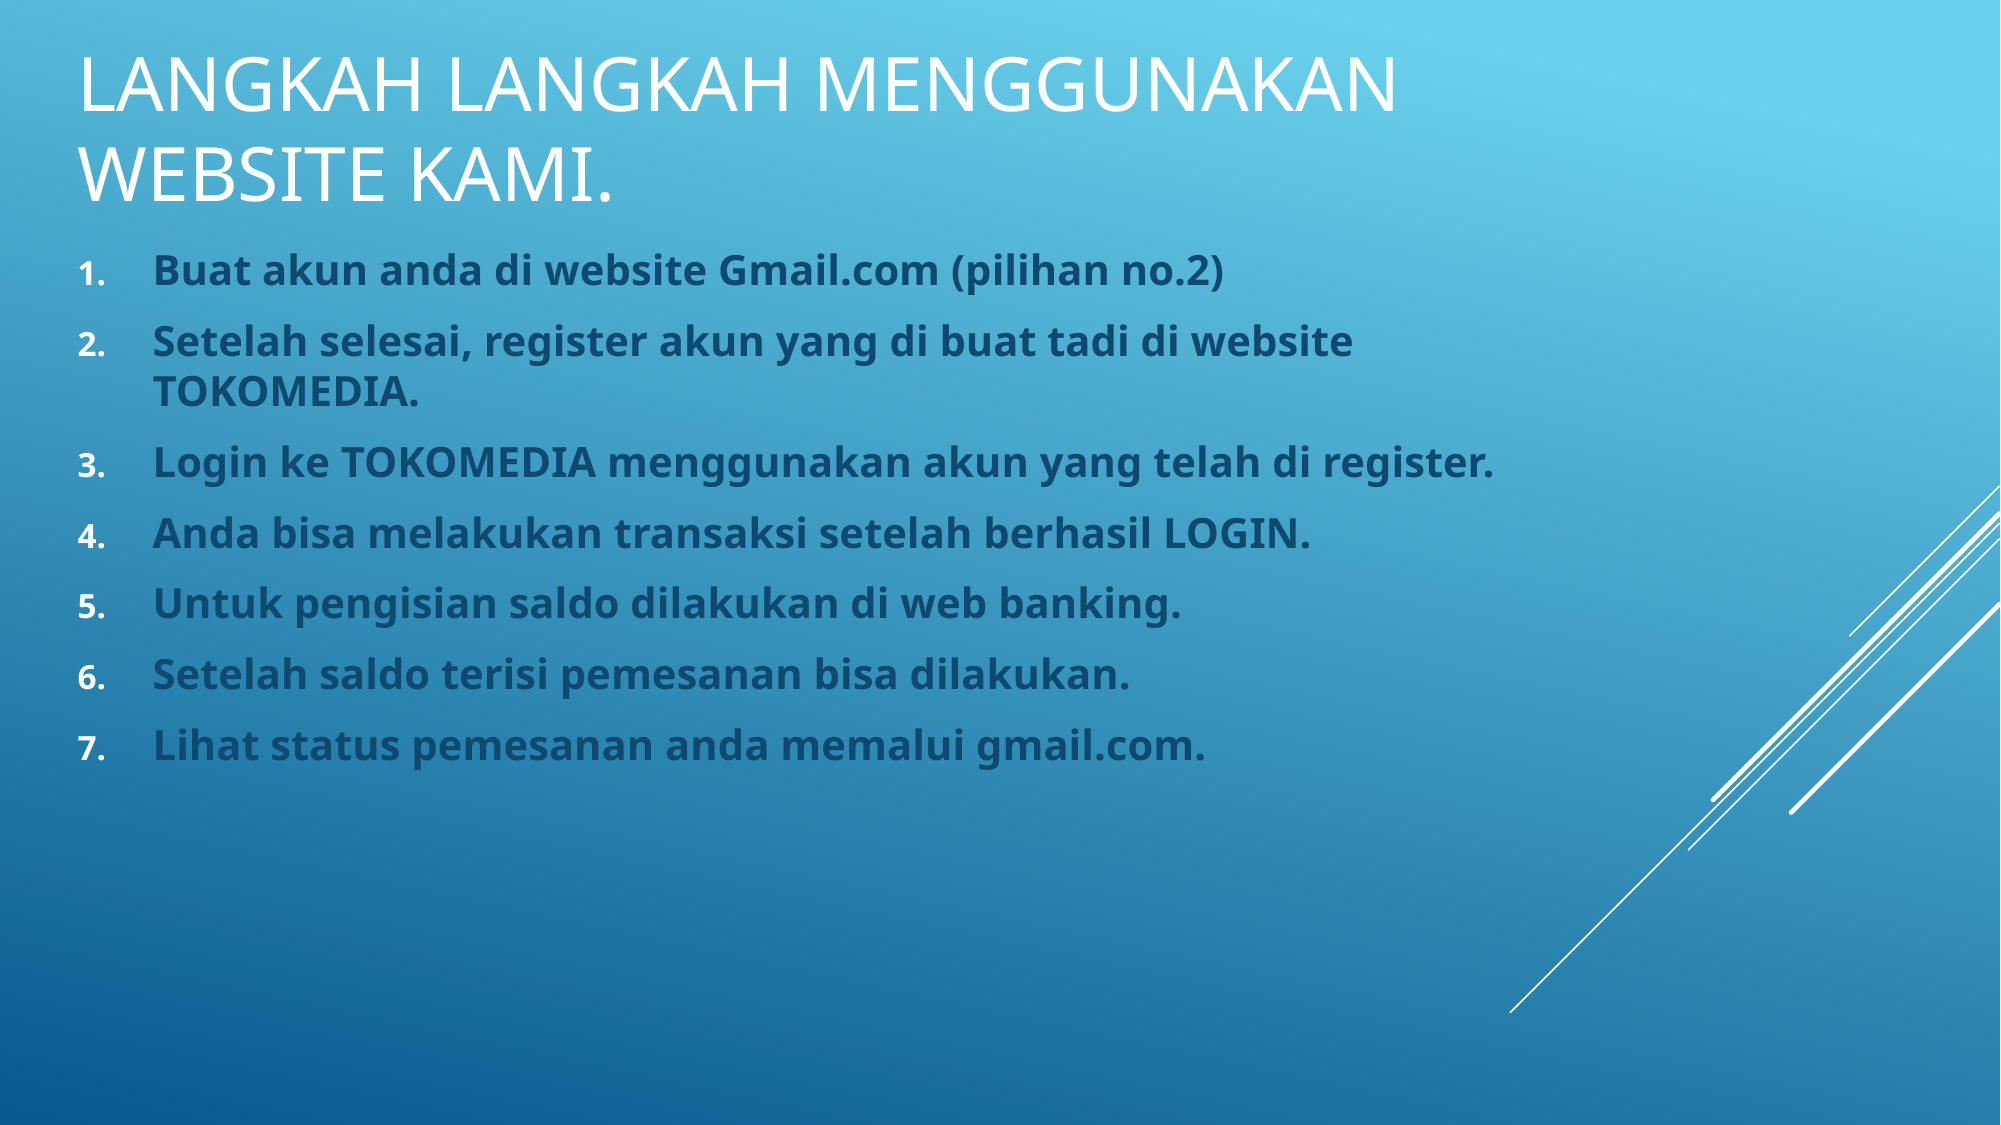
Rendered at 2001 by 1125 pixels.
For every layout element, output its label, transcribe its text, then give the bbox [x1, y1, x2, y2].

title Langkah Langkah menggunakan website kami. [62, 26, 1463, 225]
list Buat akun anda di website Gmail.com (pilihan no.2) Setelah selesai, register akun yang di buat tadi di website TOKOMEDIA. Login ke TOKOMEDIA menggunakan akun yang telah di register. Anda bisa melakukan transaksi setelah berhasil LOGIN. Untuk pengisian saldo dilakukan di web banking. Setelah saldo terisi pemesanan bisa dilakukan. Lihat status pemesanan anda memalui gmail.com. [62, 235, 1513, 984]
